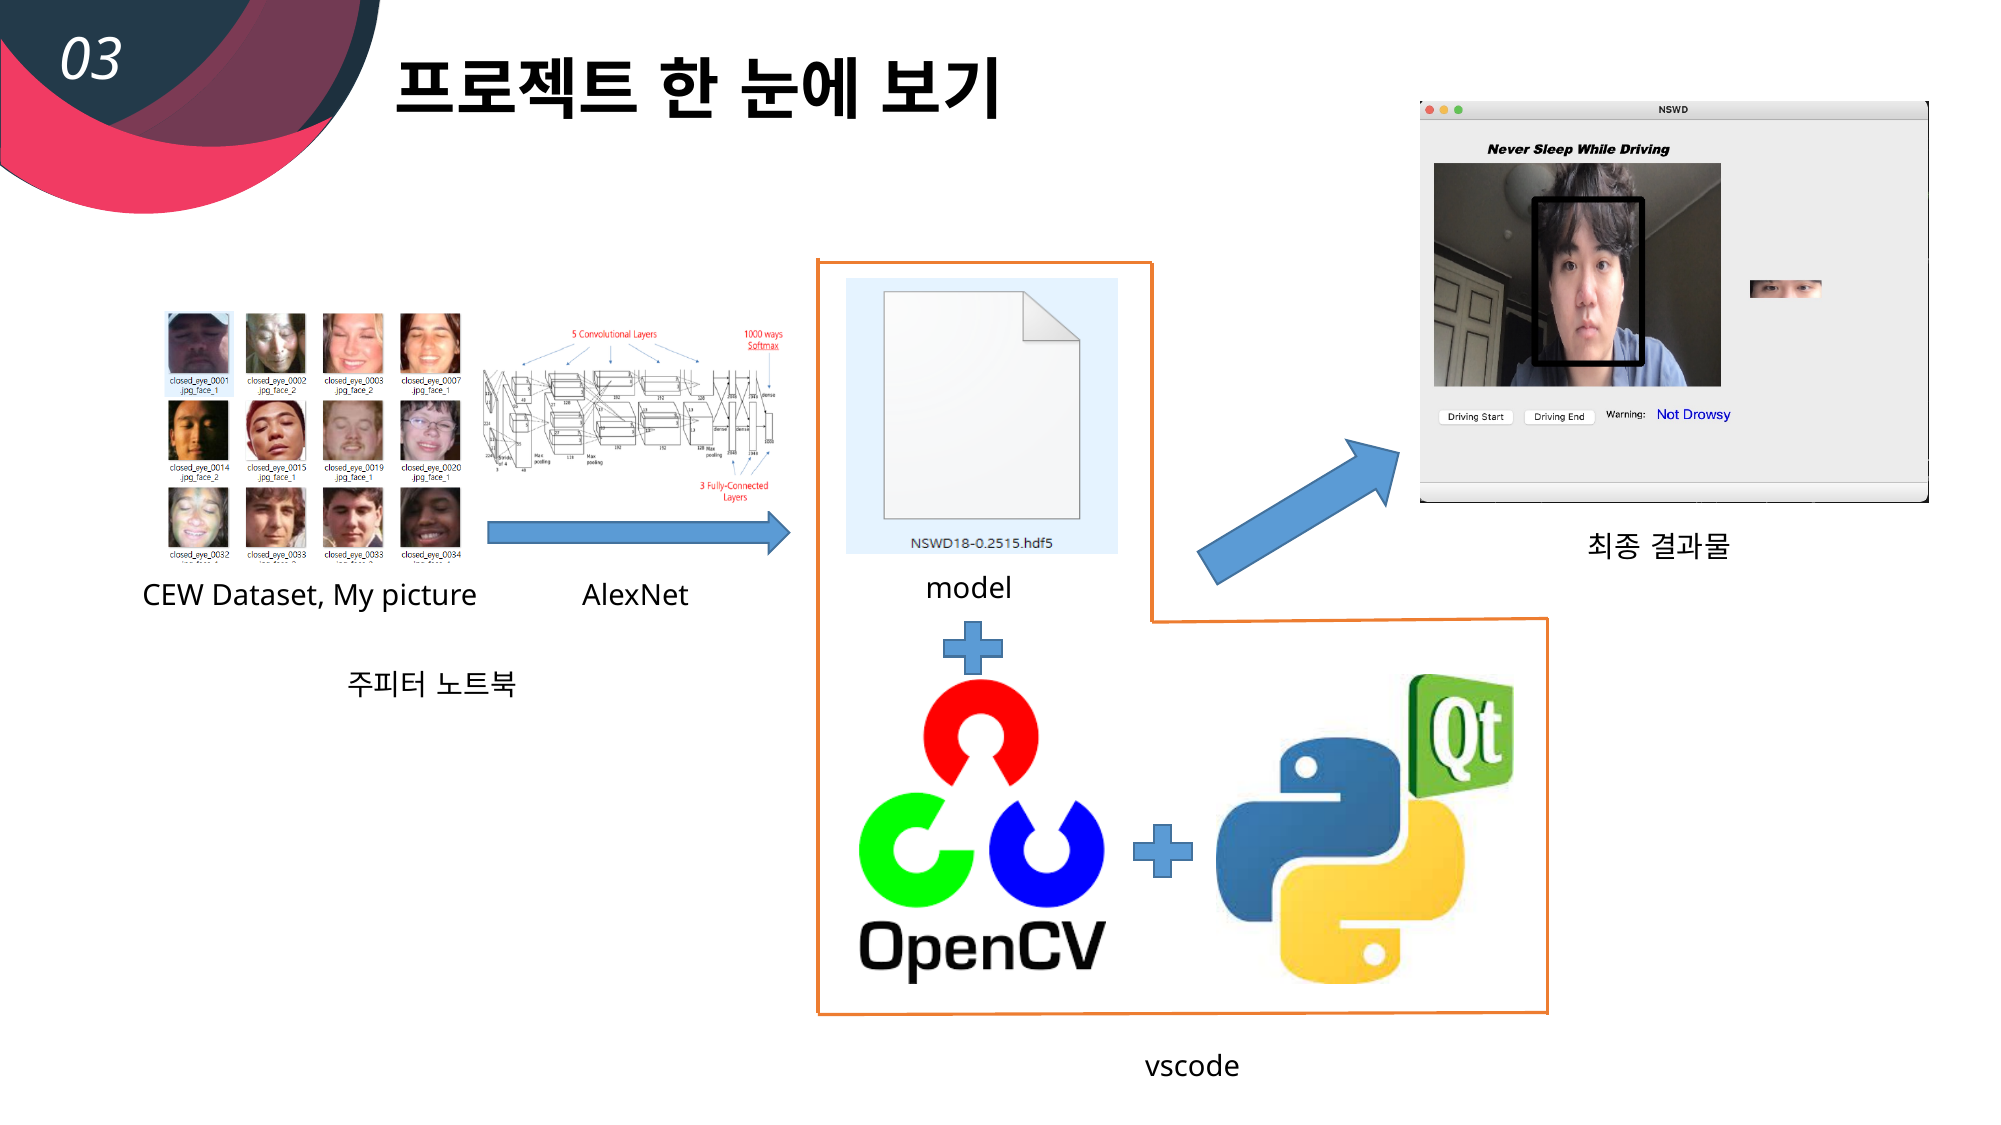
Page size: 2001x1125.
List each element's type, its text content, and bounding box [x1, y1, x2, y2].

text_box [487, 511, 791, 556]
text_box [1153, 618, 1548, 623]
text_box vscode [1130, 1039, 1274, 1090]
text_box [1196, 438, 1400, 586]
picture [477, 311, 795, 511]
picture [163, 302, 468, 563]
text_box CEW Dataset, My picture [127, 569, 498, 619]
text_box 최종 결과물 [1573, 521, 1776, 571]
picture [1420, 101, 1929, 503]
picture [1216, 674, 1514, 984]
text_box [1133, 824, 1193, 878]
text_box 주피터 노트북 [332, 658, 703, 709]
text_box model [910, 562, 1049, 613]
text_box AlexNet [567, 569, 705, 619]
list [846, 278, 1118, 554]
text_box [0, 0, 380, 275]
text_box 프로젝트 한 눈에 보기 [380, 0, 1547, 135]
text_box [943, 621, 1003, 675]
picture [858, 679, 1106, 984]
